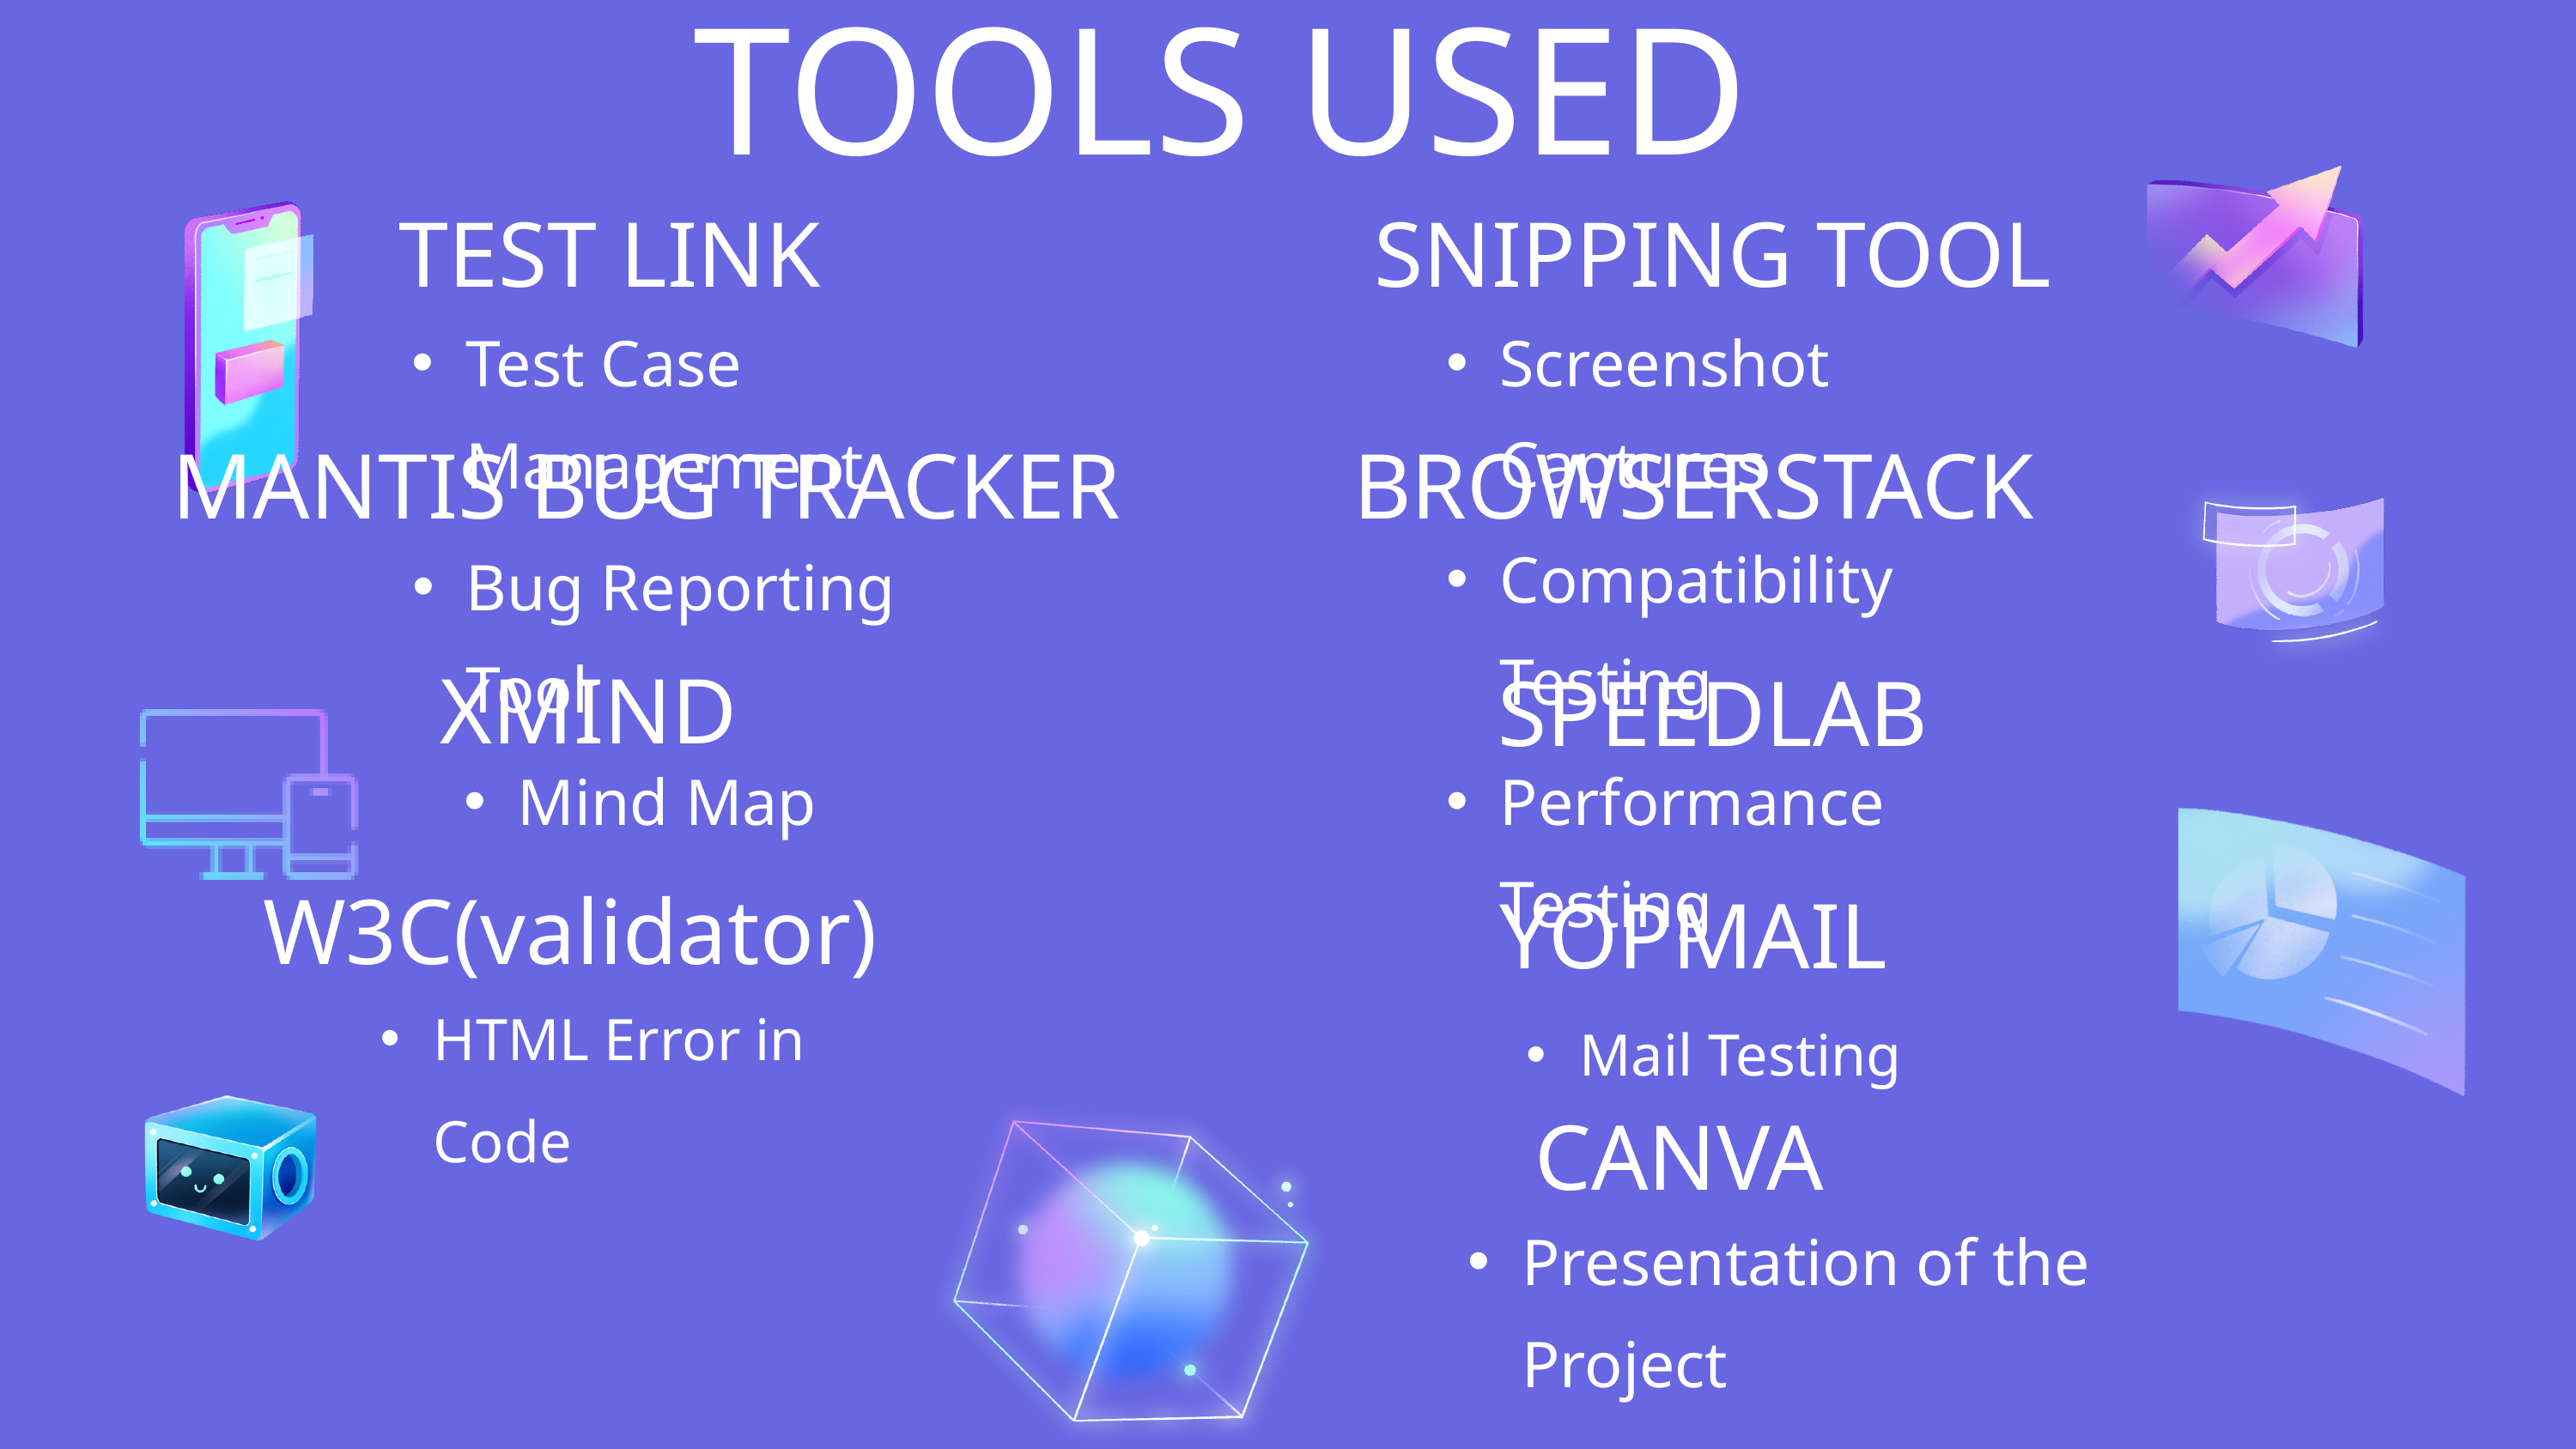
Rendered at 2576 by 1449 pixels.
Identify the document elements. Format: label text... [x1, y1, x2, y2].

text_box XMIND [47, 697, 1131, 762]
text_box [930, 1095, 1332, 1447]
text_box [2178, 477, 2397, 668]
text_box BROWSERSTACK [1151, 472, 2236, 537]
text_box MANTIS BUG TRACKER [105, 472, 1151, 537]
text_box Presentation of the Project [1401, 1189, 2124, 1406]
text_box Mind Map [410, 735, 1052, 838]
text_box [144, 1095, 313, 1240]
text_box [184, 306, 314, 472]
text_box CANVA [1392, 1137, 1966, 1279]
text_box TOOLS USED [679, 63, 1763, 191]
text_box Test Case Management [358, 296, 999, 472]
text_box SPEEDLAB [1171, 700, 2256, 765]
text_box [139, 762, 359, 880]
text_box [184, 201, 314, 240]
text_box SNIPPING TOOL [1171, 240, 2256, 306]
text_box [2178, 807, 2468, 979]
text_box YOPMAIL [1151, 922, 2236, 987]
text_box W3C(validator) [28, 918, 1113, 983]
text_box TEST LINK [68, 240, 1152, 306]
text_box Bug Reporting Tool [358, 521, 1000, 697]
text_box Performance Testing [1392, 735, 2034, 922]
text_box Screenshot Captures [1392, 296, 2034, 472]
text_box HTML Error in Code [313, 963, 920, 1282]
text_box Compatibility Testing [1392, 513, 2034, 700]
text_box [2140, 166, 2370, 352]
text_box Mail Testing [1459, 979, 2576, 1094]
